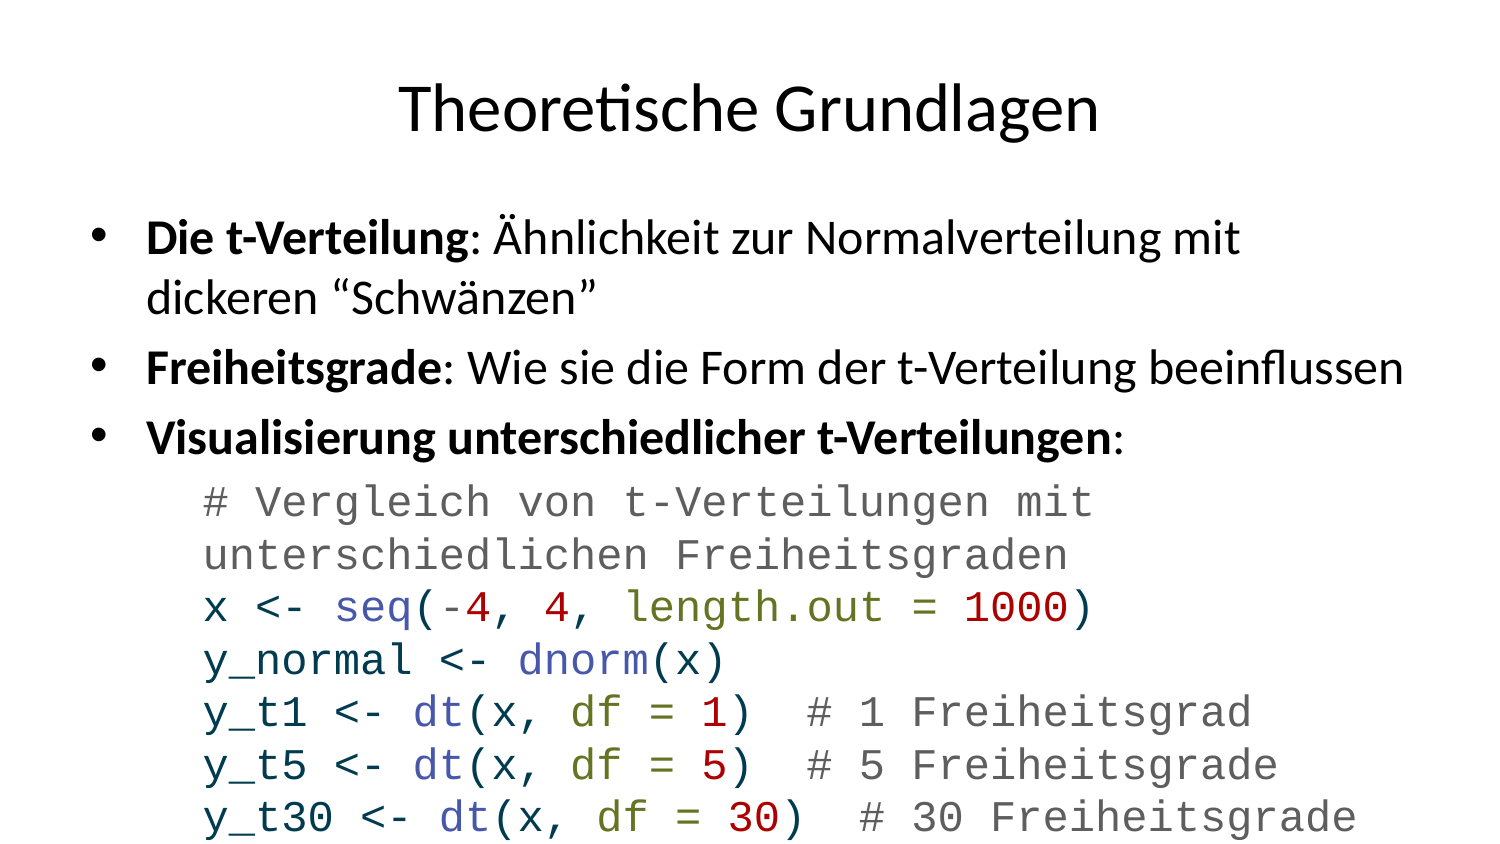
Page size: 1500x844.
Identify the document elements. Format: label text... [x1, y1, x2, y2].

list Die t-Verteilung: Ähnlichkeit zur Normalverteilung mit dickeren “Schwänzen” Freiheitsgrade: Wie sie die Form der t-Verteilung beeinflussen Visualisierung unterschiedlicher t-Verteilungen: # Vergleich von t-Verteilungen mit unterschiedlichen Freiheitsgraden x <- seq(-4, 4, length.out = 1000) y_normal <- dnorm(x) y_t1 <- dt(x, df = 1) # 1 Freiheitsgrad y_t5 <- dt(x, df = 5) # 5 Freiheitsgrade y_t30 <- dt(x, df = 30) # 30 Freiheitsgrade plot(x, y_normal, type="l", lwd=2, col="black", main="t-Verteilungen im Vergleich zur Normalverteilung", xlab="x", ylab="Wahrscheinlichkeitsdichte") lines(x, y_t1, lwd=2, col="red") lines(x, y_t5, lwd=2, col="blue") lines(x, y_t30, lwd=2, col="green") legend("topright", legend=c("Normalverteilung", "t (df=1)", "t (df=5)", "t (df=30)"), col=c("black", "red", "blue", "green"), lwd=2) [75, 196, 1425, 754]
title Theoretische Grundlagen [75, 33, 1425, 175]
